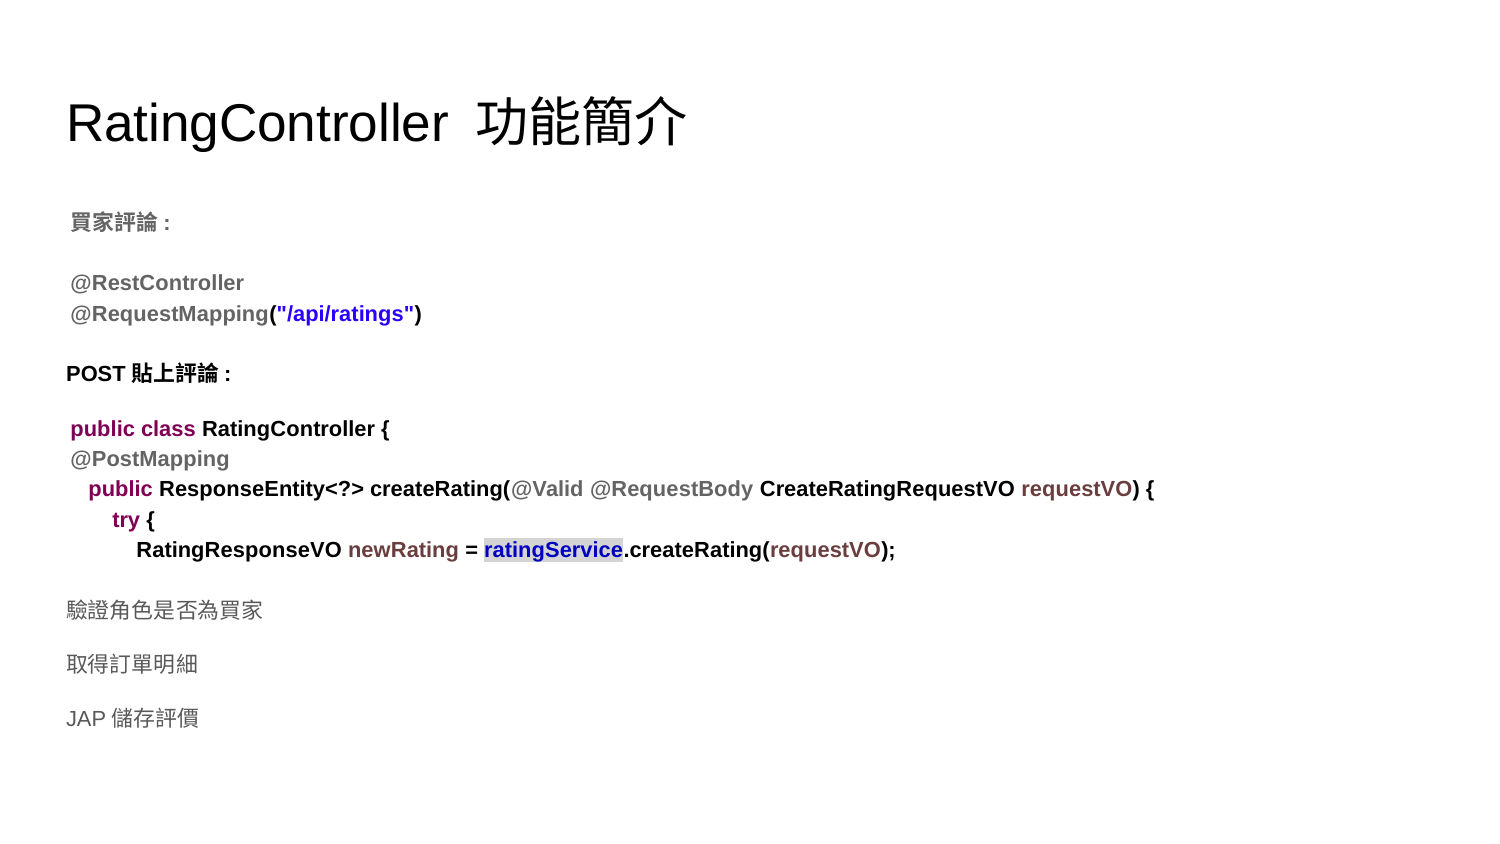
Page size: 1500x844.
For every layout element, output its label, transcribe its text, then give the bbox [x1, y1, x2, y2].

list 買家評論: @RestController @RequestMapping("/api/ratings") POST貼上評論: public class RatingController { @PostMapping public ResponseEntity<?> createRating(@Valid @RequestBody CreateRatingRequestVO requestVO) { try { RatingResponseVO newRating = ratingService.createRating(requestVO); 驗證角色是否為買家 取得訂單明細 JAP儲存評價 [51, 189, 1449, 750]
title RatingController 功能簡介 [51, 72, 1449, 167]
